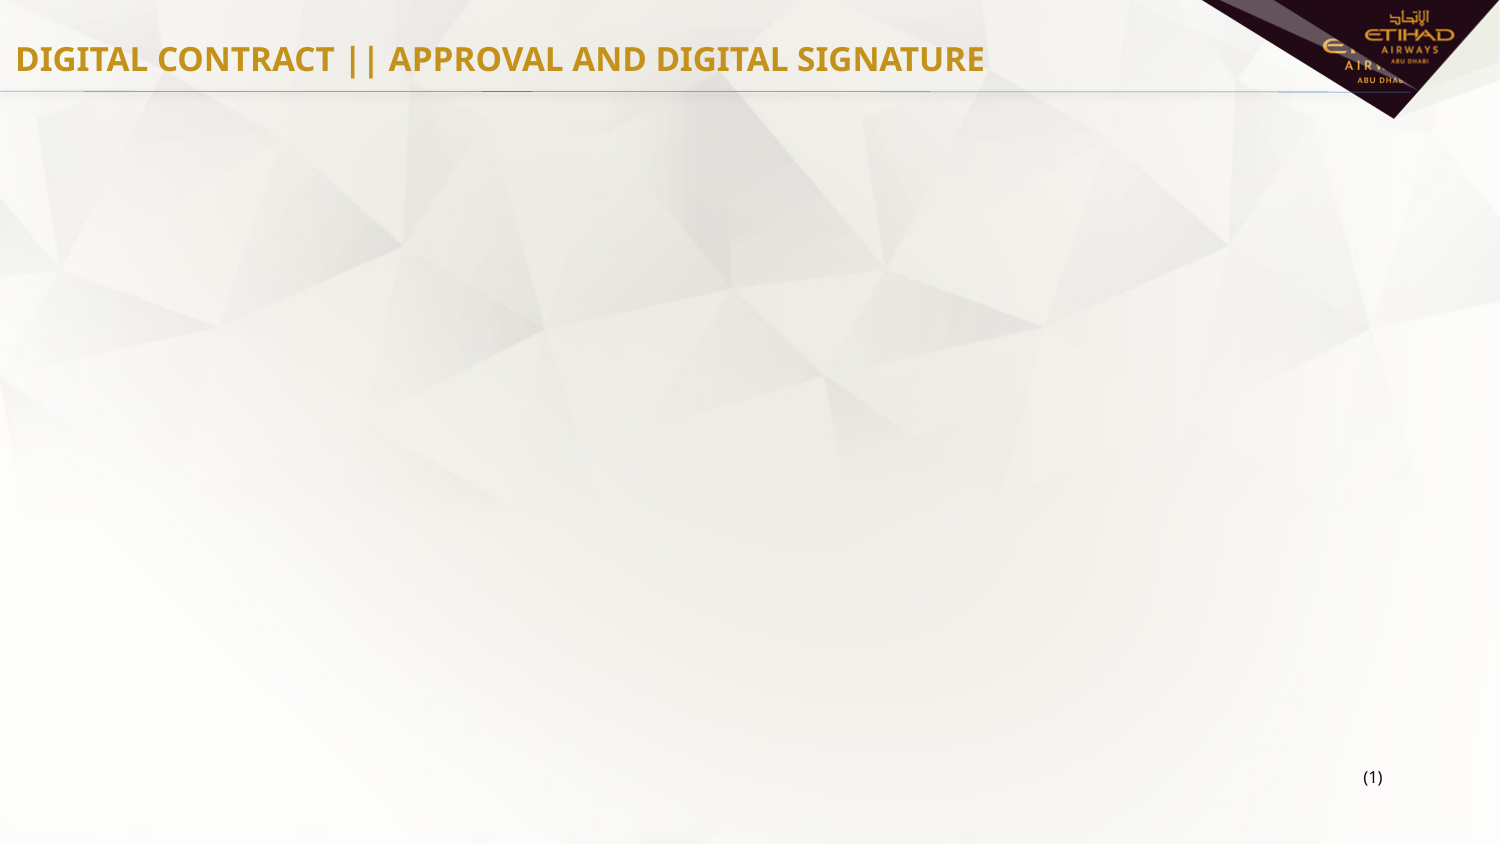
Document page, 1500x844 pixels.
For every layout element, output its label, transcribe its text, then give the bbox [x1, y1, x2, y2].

picture [0, 0, 1500, 844]
text_box DIGITAL CONTRACT || APPROVAL AND DIGITAL SIGNATURE [0, 15, 1252, 101]
